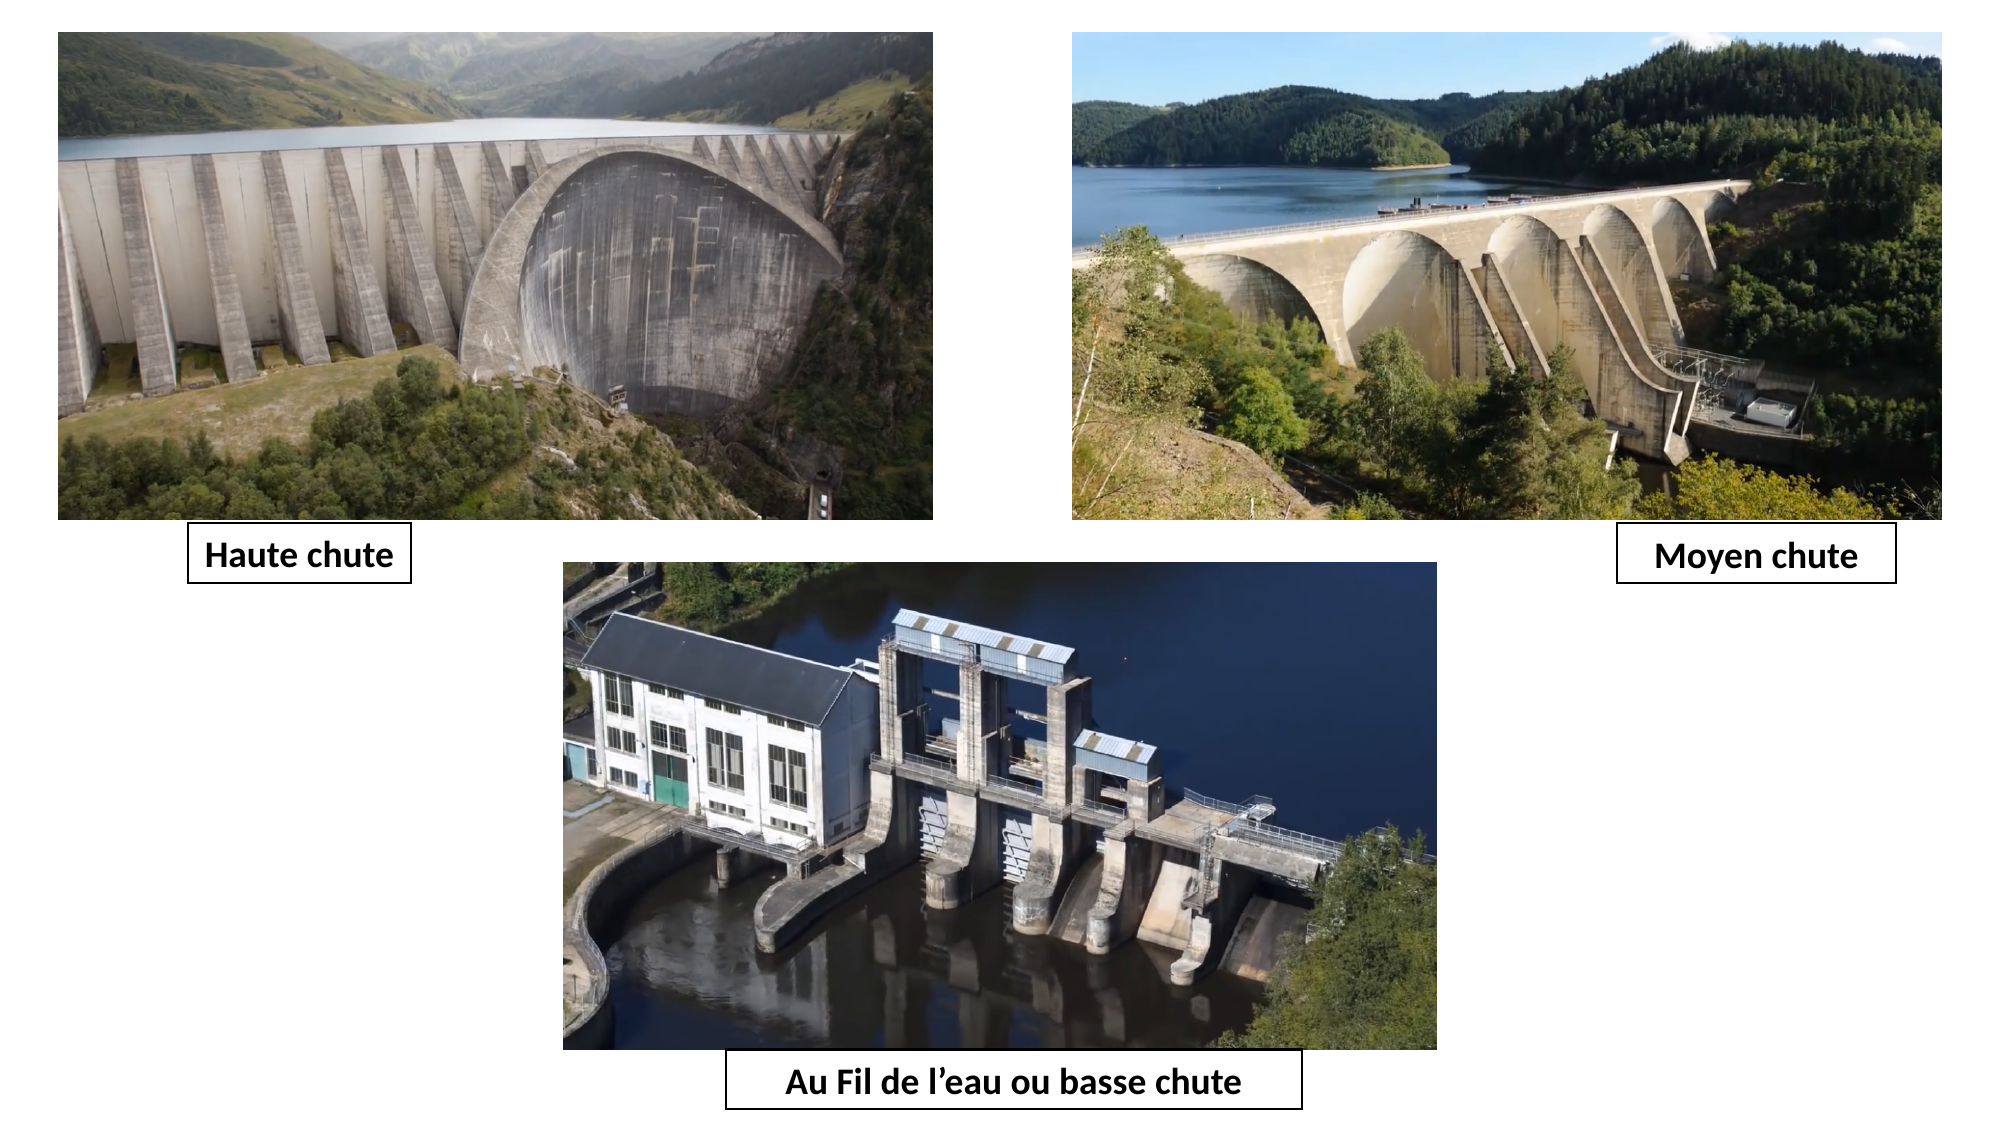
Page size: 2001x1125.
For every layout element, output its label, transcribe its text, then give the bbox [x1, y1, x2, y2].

text_box Haute chute [187, 522, 412, 584]
picture [58, 32, 933, 521]
text_box Moyen chute [1616, 522, 1897, 584]
text_box Au Fil de l’eau ou basse chute [725, 1050, 1303, 1110]
picture [563, 562, 1437, 1050]
picture [1072, 32, 1942, 521]
